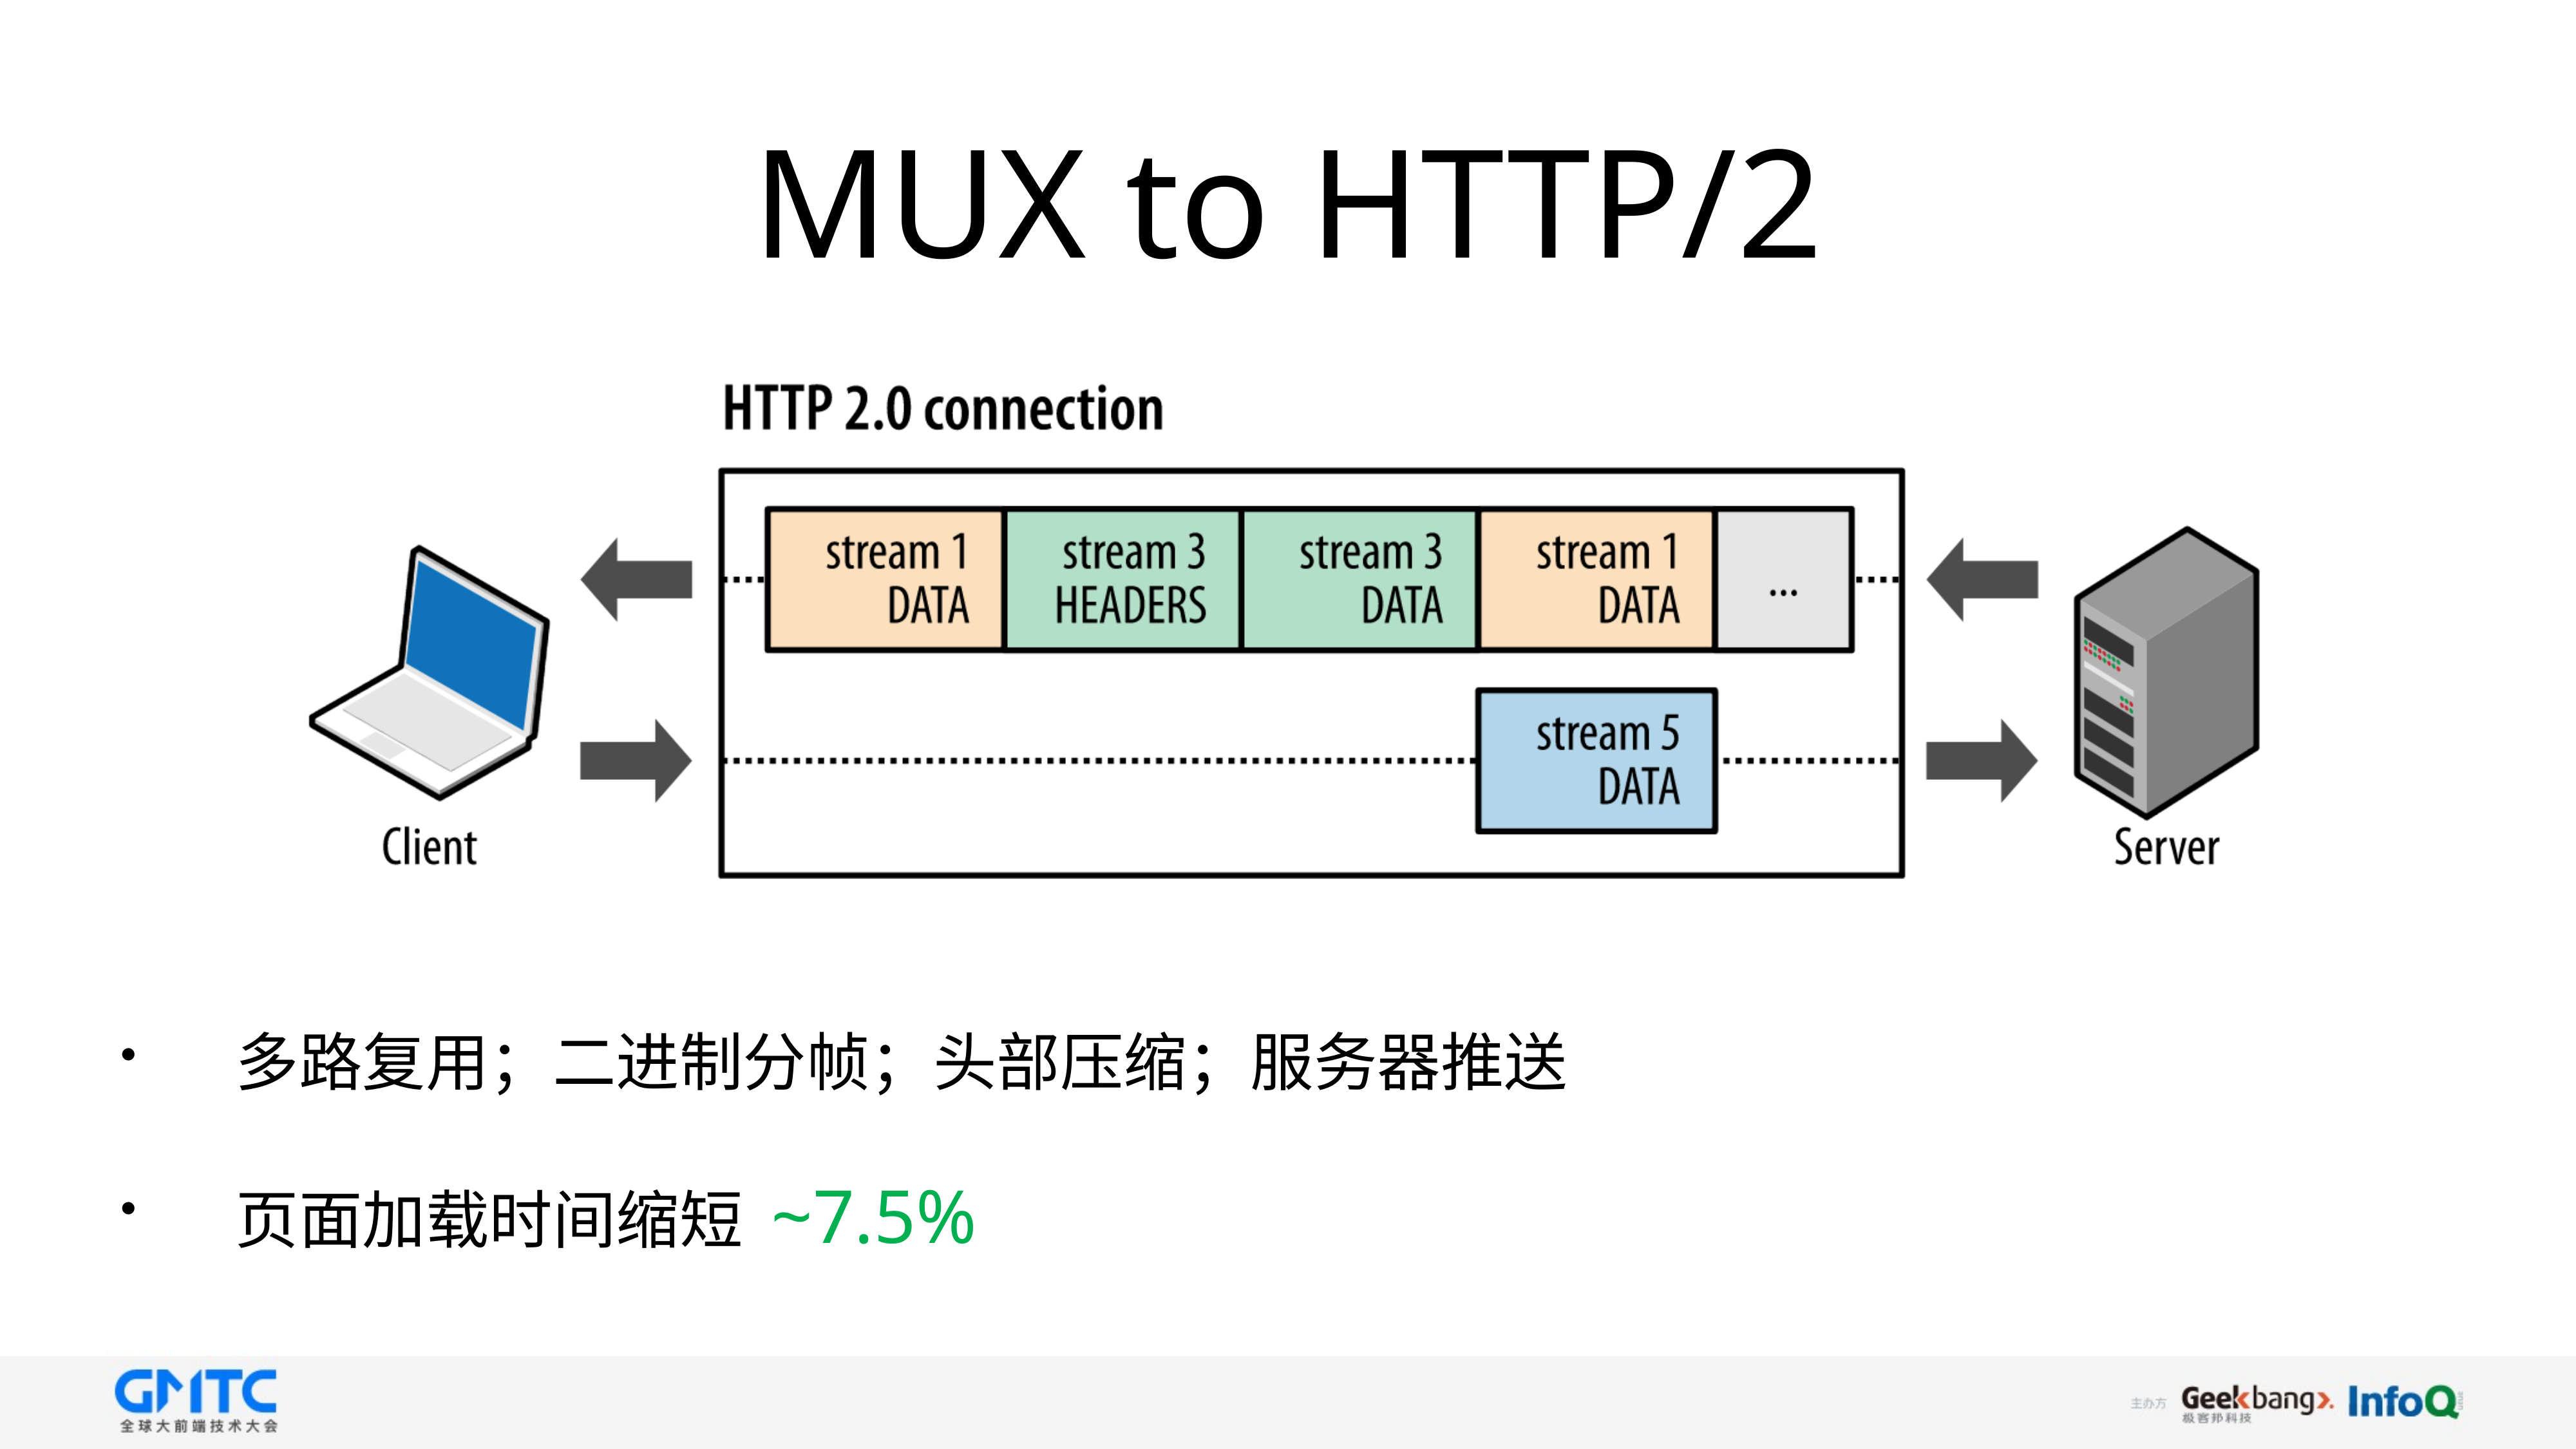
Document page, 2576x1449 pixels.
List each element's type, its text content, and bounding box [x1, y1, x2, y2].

title MUX to HTTP/2 [112, 37, 2464, 359]
picture [0, 0, 2576, 1449]
list 多路复用；二进制分帧；头部压缩；服务器推送 页面加载时间缩短 ~7.5% [112, 1014, 2464, 1267]
